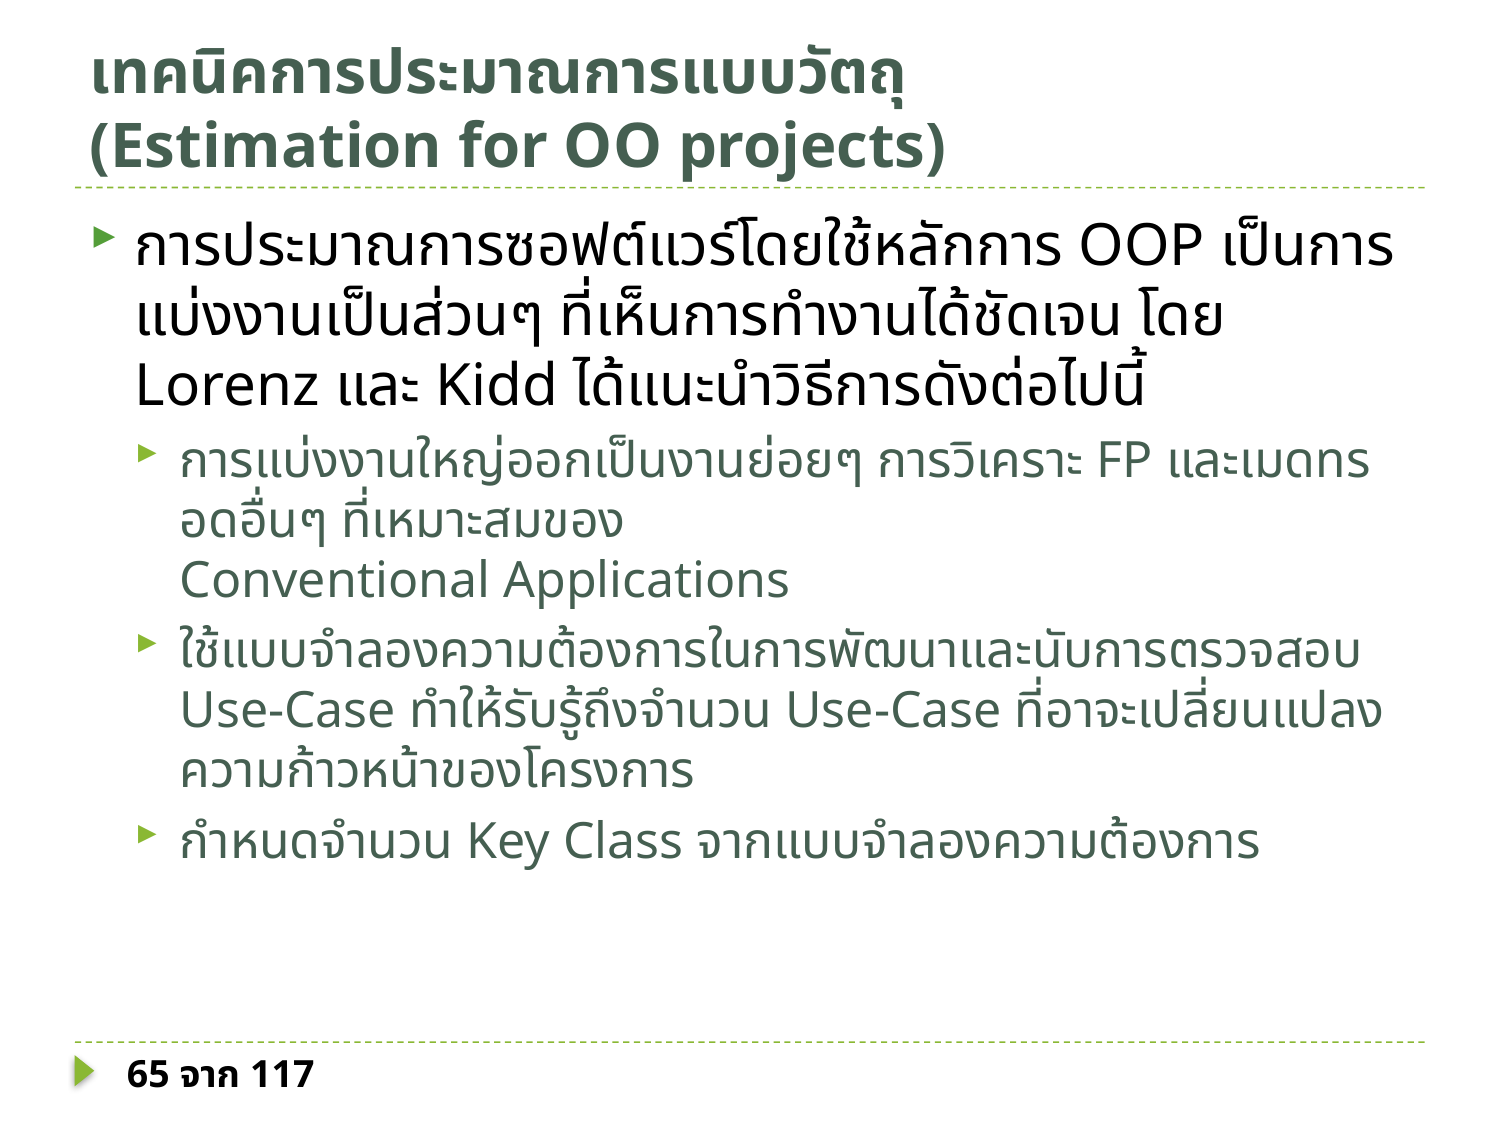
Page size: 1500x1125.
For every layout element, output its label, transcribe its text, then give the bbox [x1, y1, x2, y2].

title เทคนิคการประมาณการแบบวัตถุ (Estimation for OO projects) [75, 24, 1425, 188]
slide_number 65 จาก 117 [112, 1042, 438, 1103]
list การประมาณการซอฟต์แวร์โดยใช้หลักการ OOP เป็นการแบ่งงานเป็นส่วนๆ ที่เห็นการทำงานได้ชัดเจน โดย Lorenz และ Kidd ได้แนะนำวิธีการดังต่อไปนี้ การแบ่งงานใหญ่ออกเป็นงานย่อยๆ การวิเคราะ FP และเมดทรอดอื่นๆ ที่เหมาะสมของ Conventional Applications ใช้แบบจำลองความต้องการในการพัฒนาและนับการตรวจสอบ Use-Case ทำให้รับรู้ถึงจำนวน Use-Case ที่อาจะเปลี่ยนแปลงความก้าวหน้าของโครงการ กำหนดจำนวน Key Class จากแบบจำลองความต้องการ [75, 200, 1425, 1035]
